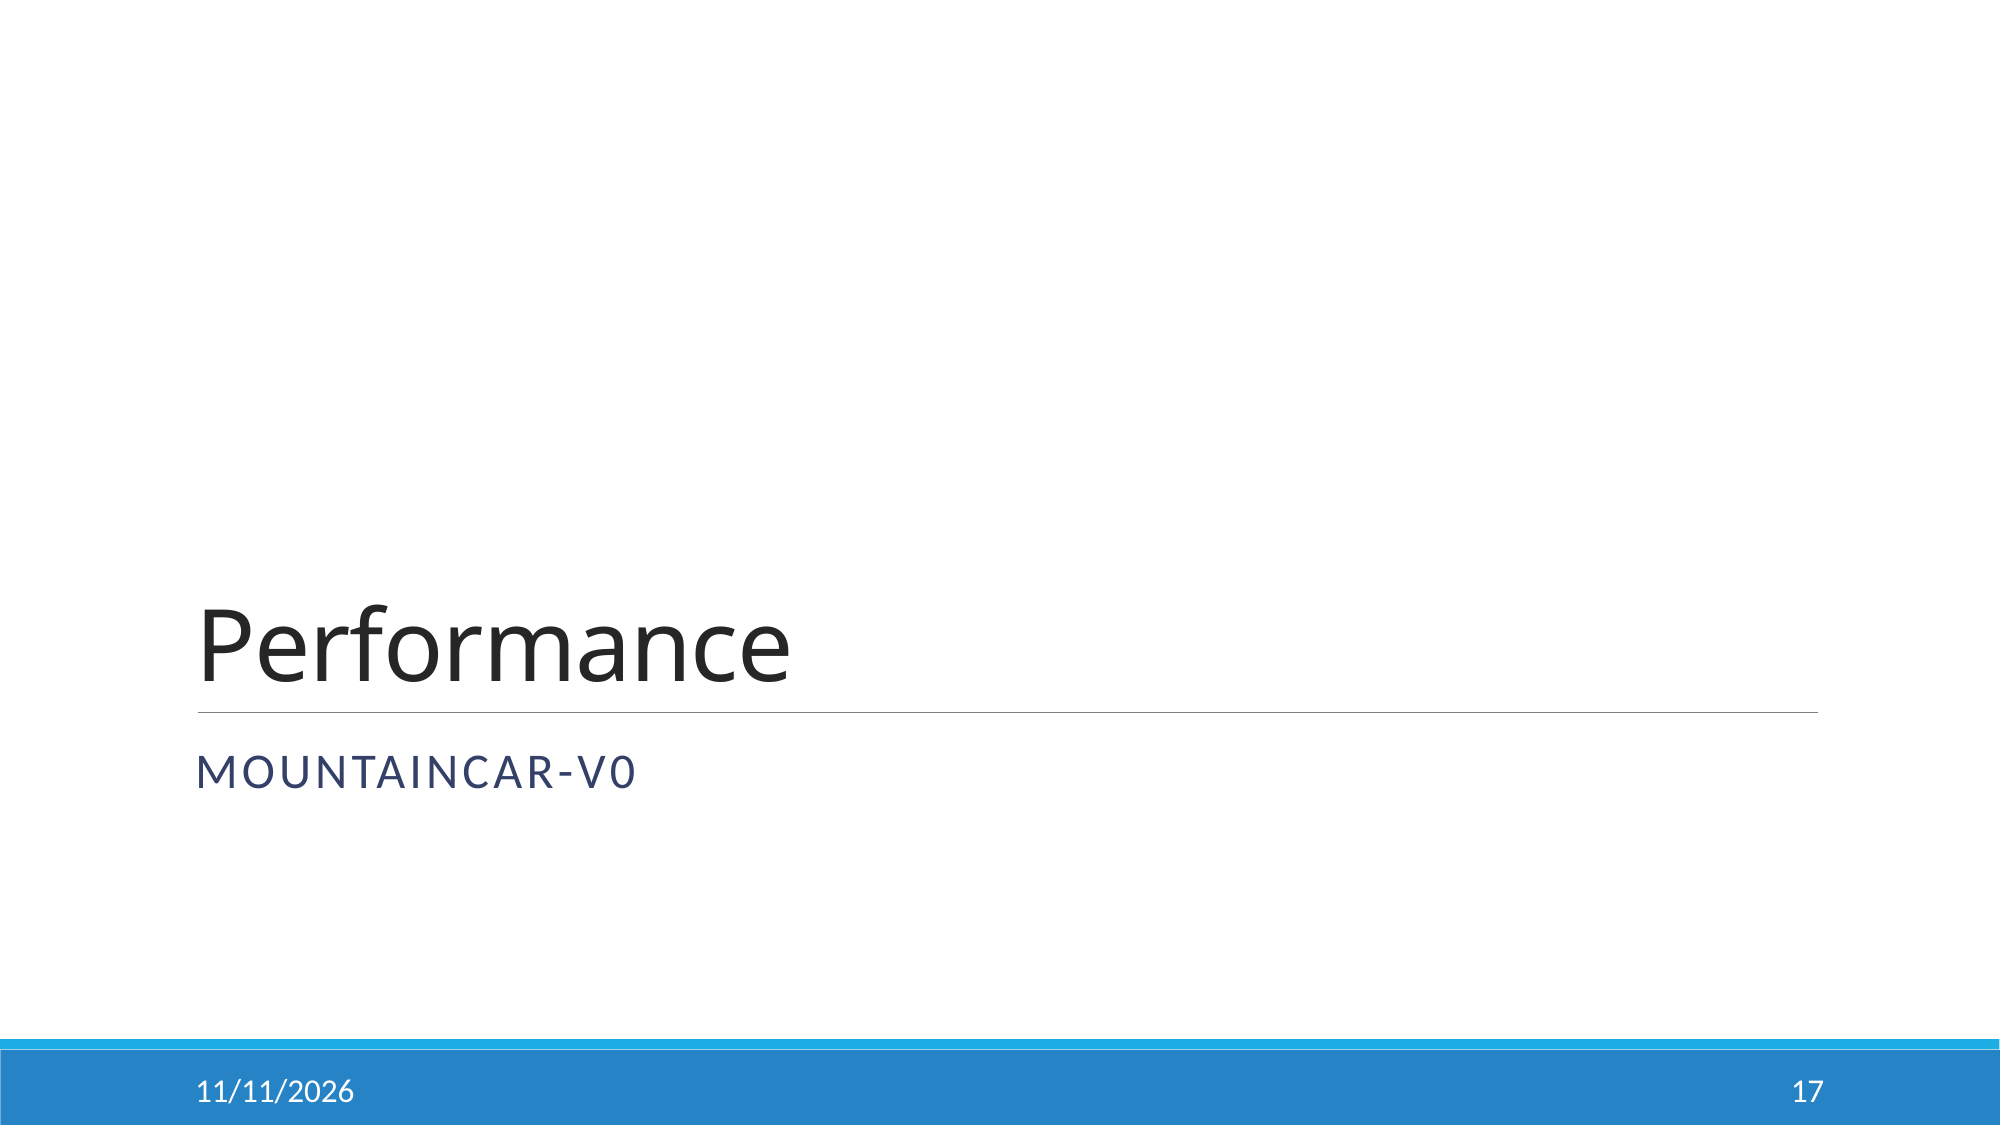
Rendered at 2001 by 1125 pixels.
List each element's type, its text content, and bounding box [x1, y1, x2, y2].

slide_number 17 [1624, 1059, 1840, 1120]
list MountainCar-v0 [180, 730, 1830, 918]
title Performance [180, 124, 1830, 710]
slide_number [180, 1059, 586, 1120]
